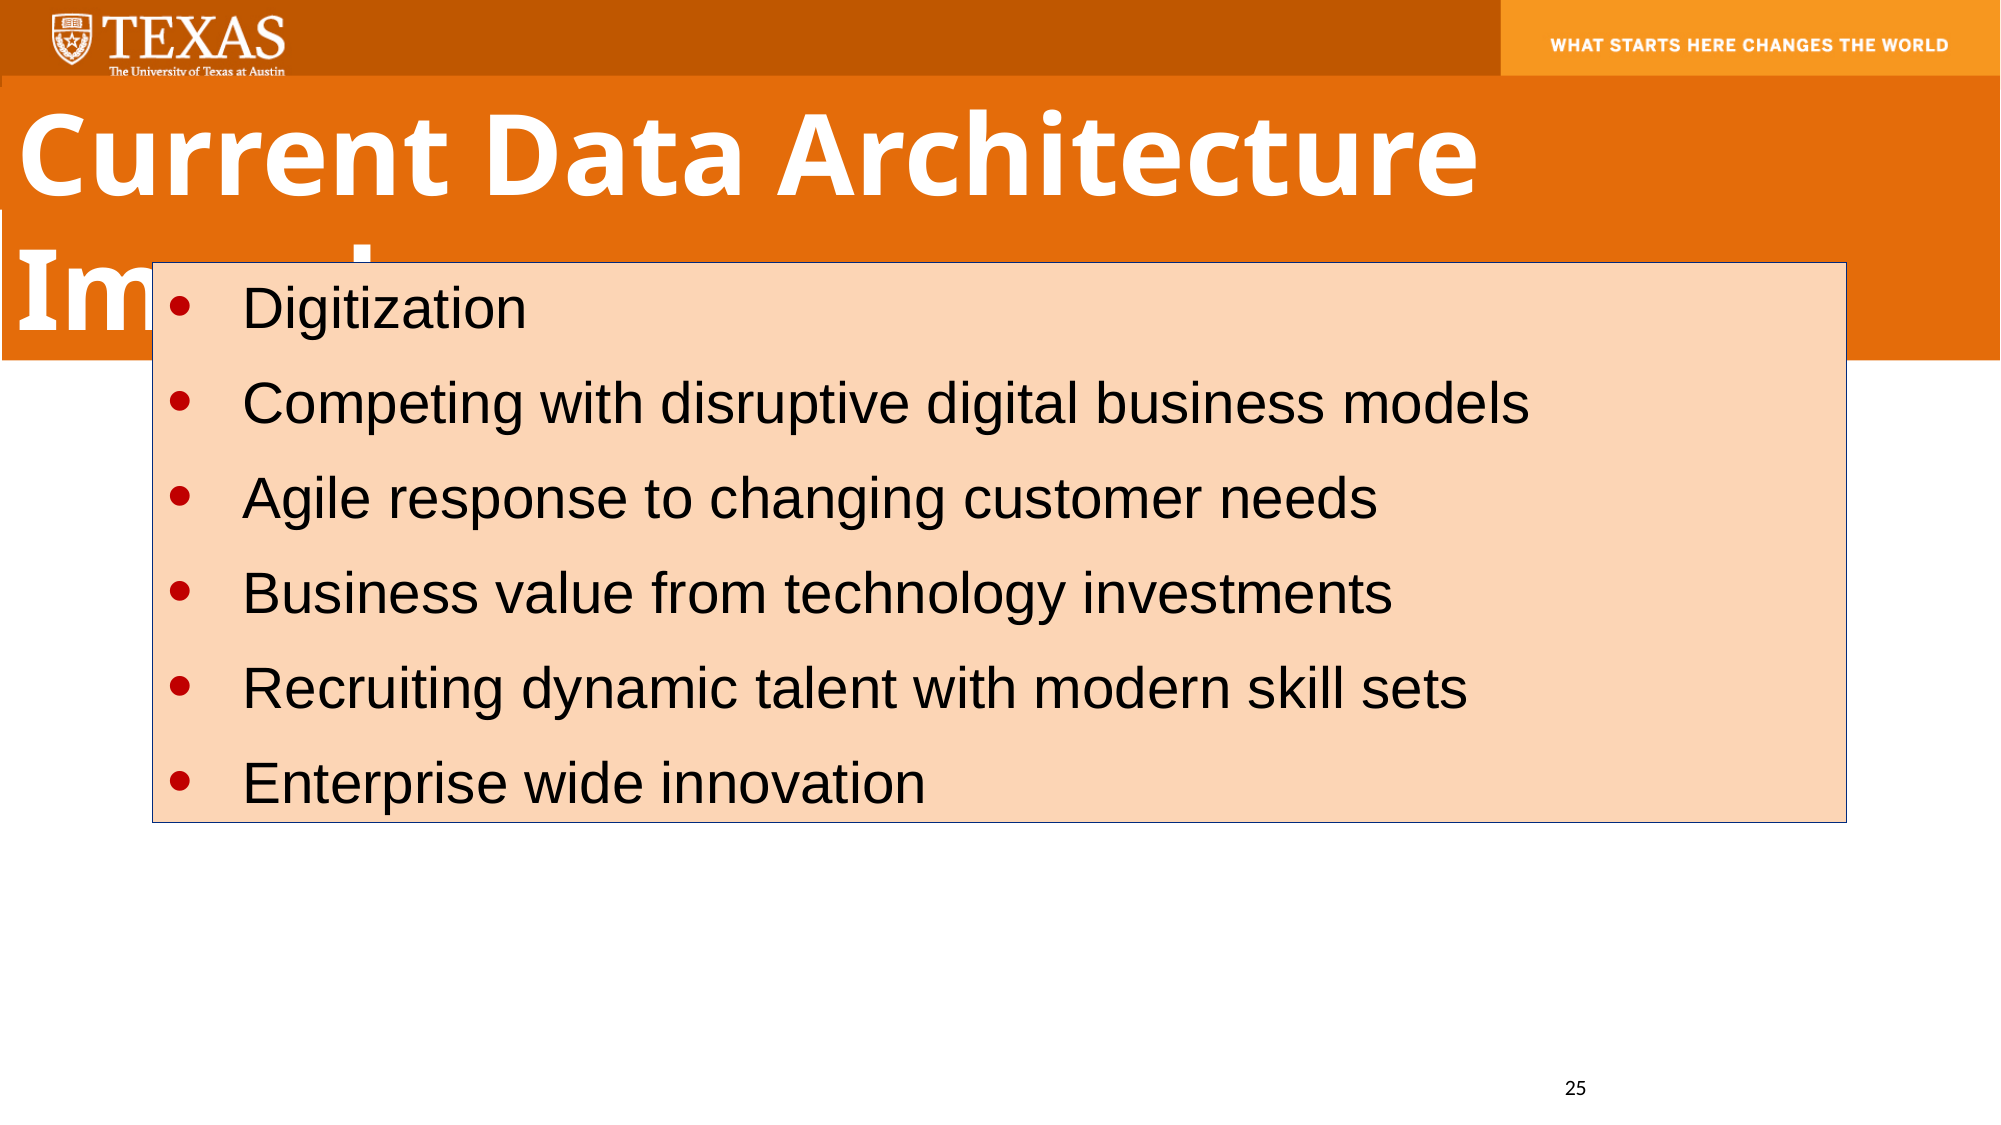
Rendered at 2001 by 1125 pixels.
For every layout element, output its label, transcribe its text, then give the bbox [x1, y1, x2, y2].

text_box Digitization Competing with disruptive digital business models Agile response to changing customer needs Business value from technology investments Recruiting dynamic talent with modern skill sets Enterprise wide innovation [152, 262, 1847, 823]
picture [0, 0, 2001, 1125]
slide_number 25 [1550, 1066, 2000, 1125]
text_box Current Data Architecture Impedes … [2, 75, 2000, 361]
